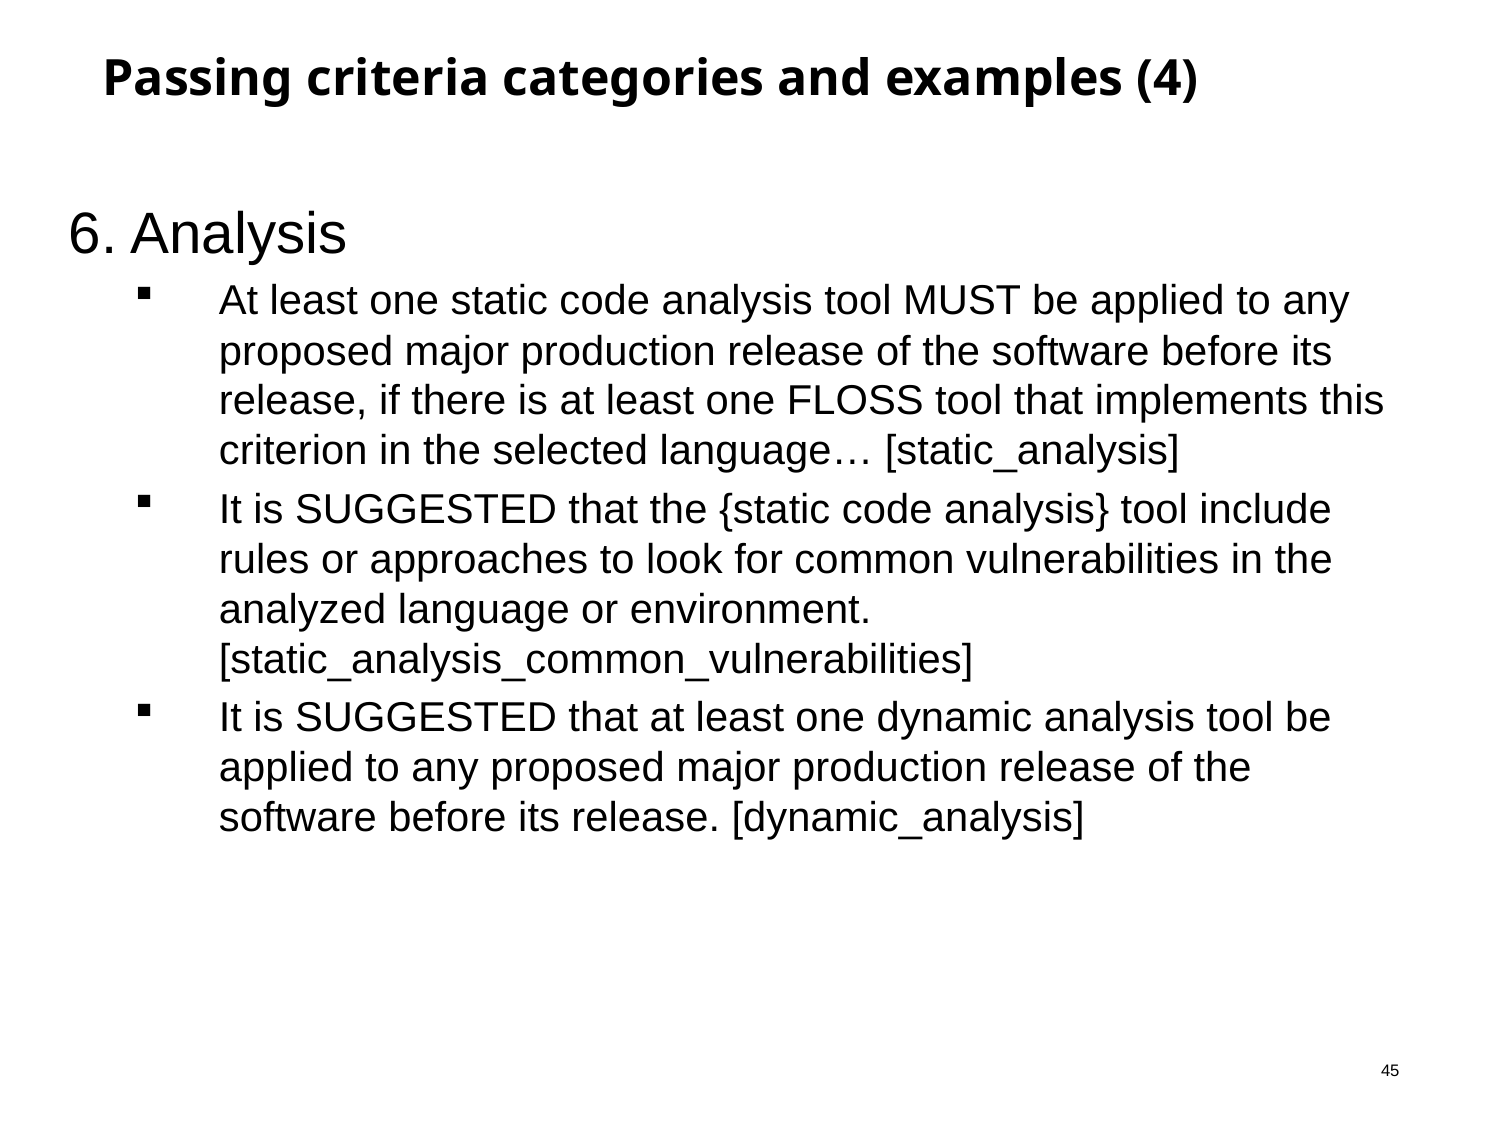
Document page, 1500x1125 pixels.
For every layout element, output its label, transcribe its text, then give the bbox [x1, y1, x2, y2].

title Passing criteria categories and examples (4) [87, 37, 1376, 113]
slide_number 44 [1101, 1012, 1415, 1088]
list 6. Analysis At least one static code analysis tool MUST be applied to any proposed major production release of the software before its release, if there is at least one FLOSS tool that implements this criterion in the selected language… [static_analysis] It is SUGGESTED that the {static code analysis} tool include rules or approaches to look for common vulnerabilities in the analyzed language or environment. [static_analysis_common_vulnerabilities] It is SUGGESTED that at least one dynamic analysis tool be applied to any proposed major production release of the software before its release. [dynamic_analysis] [53, 187, 1401, 1013]
